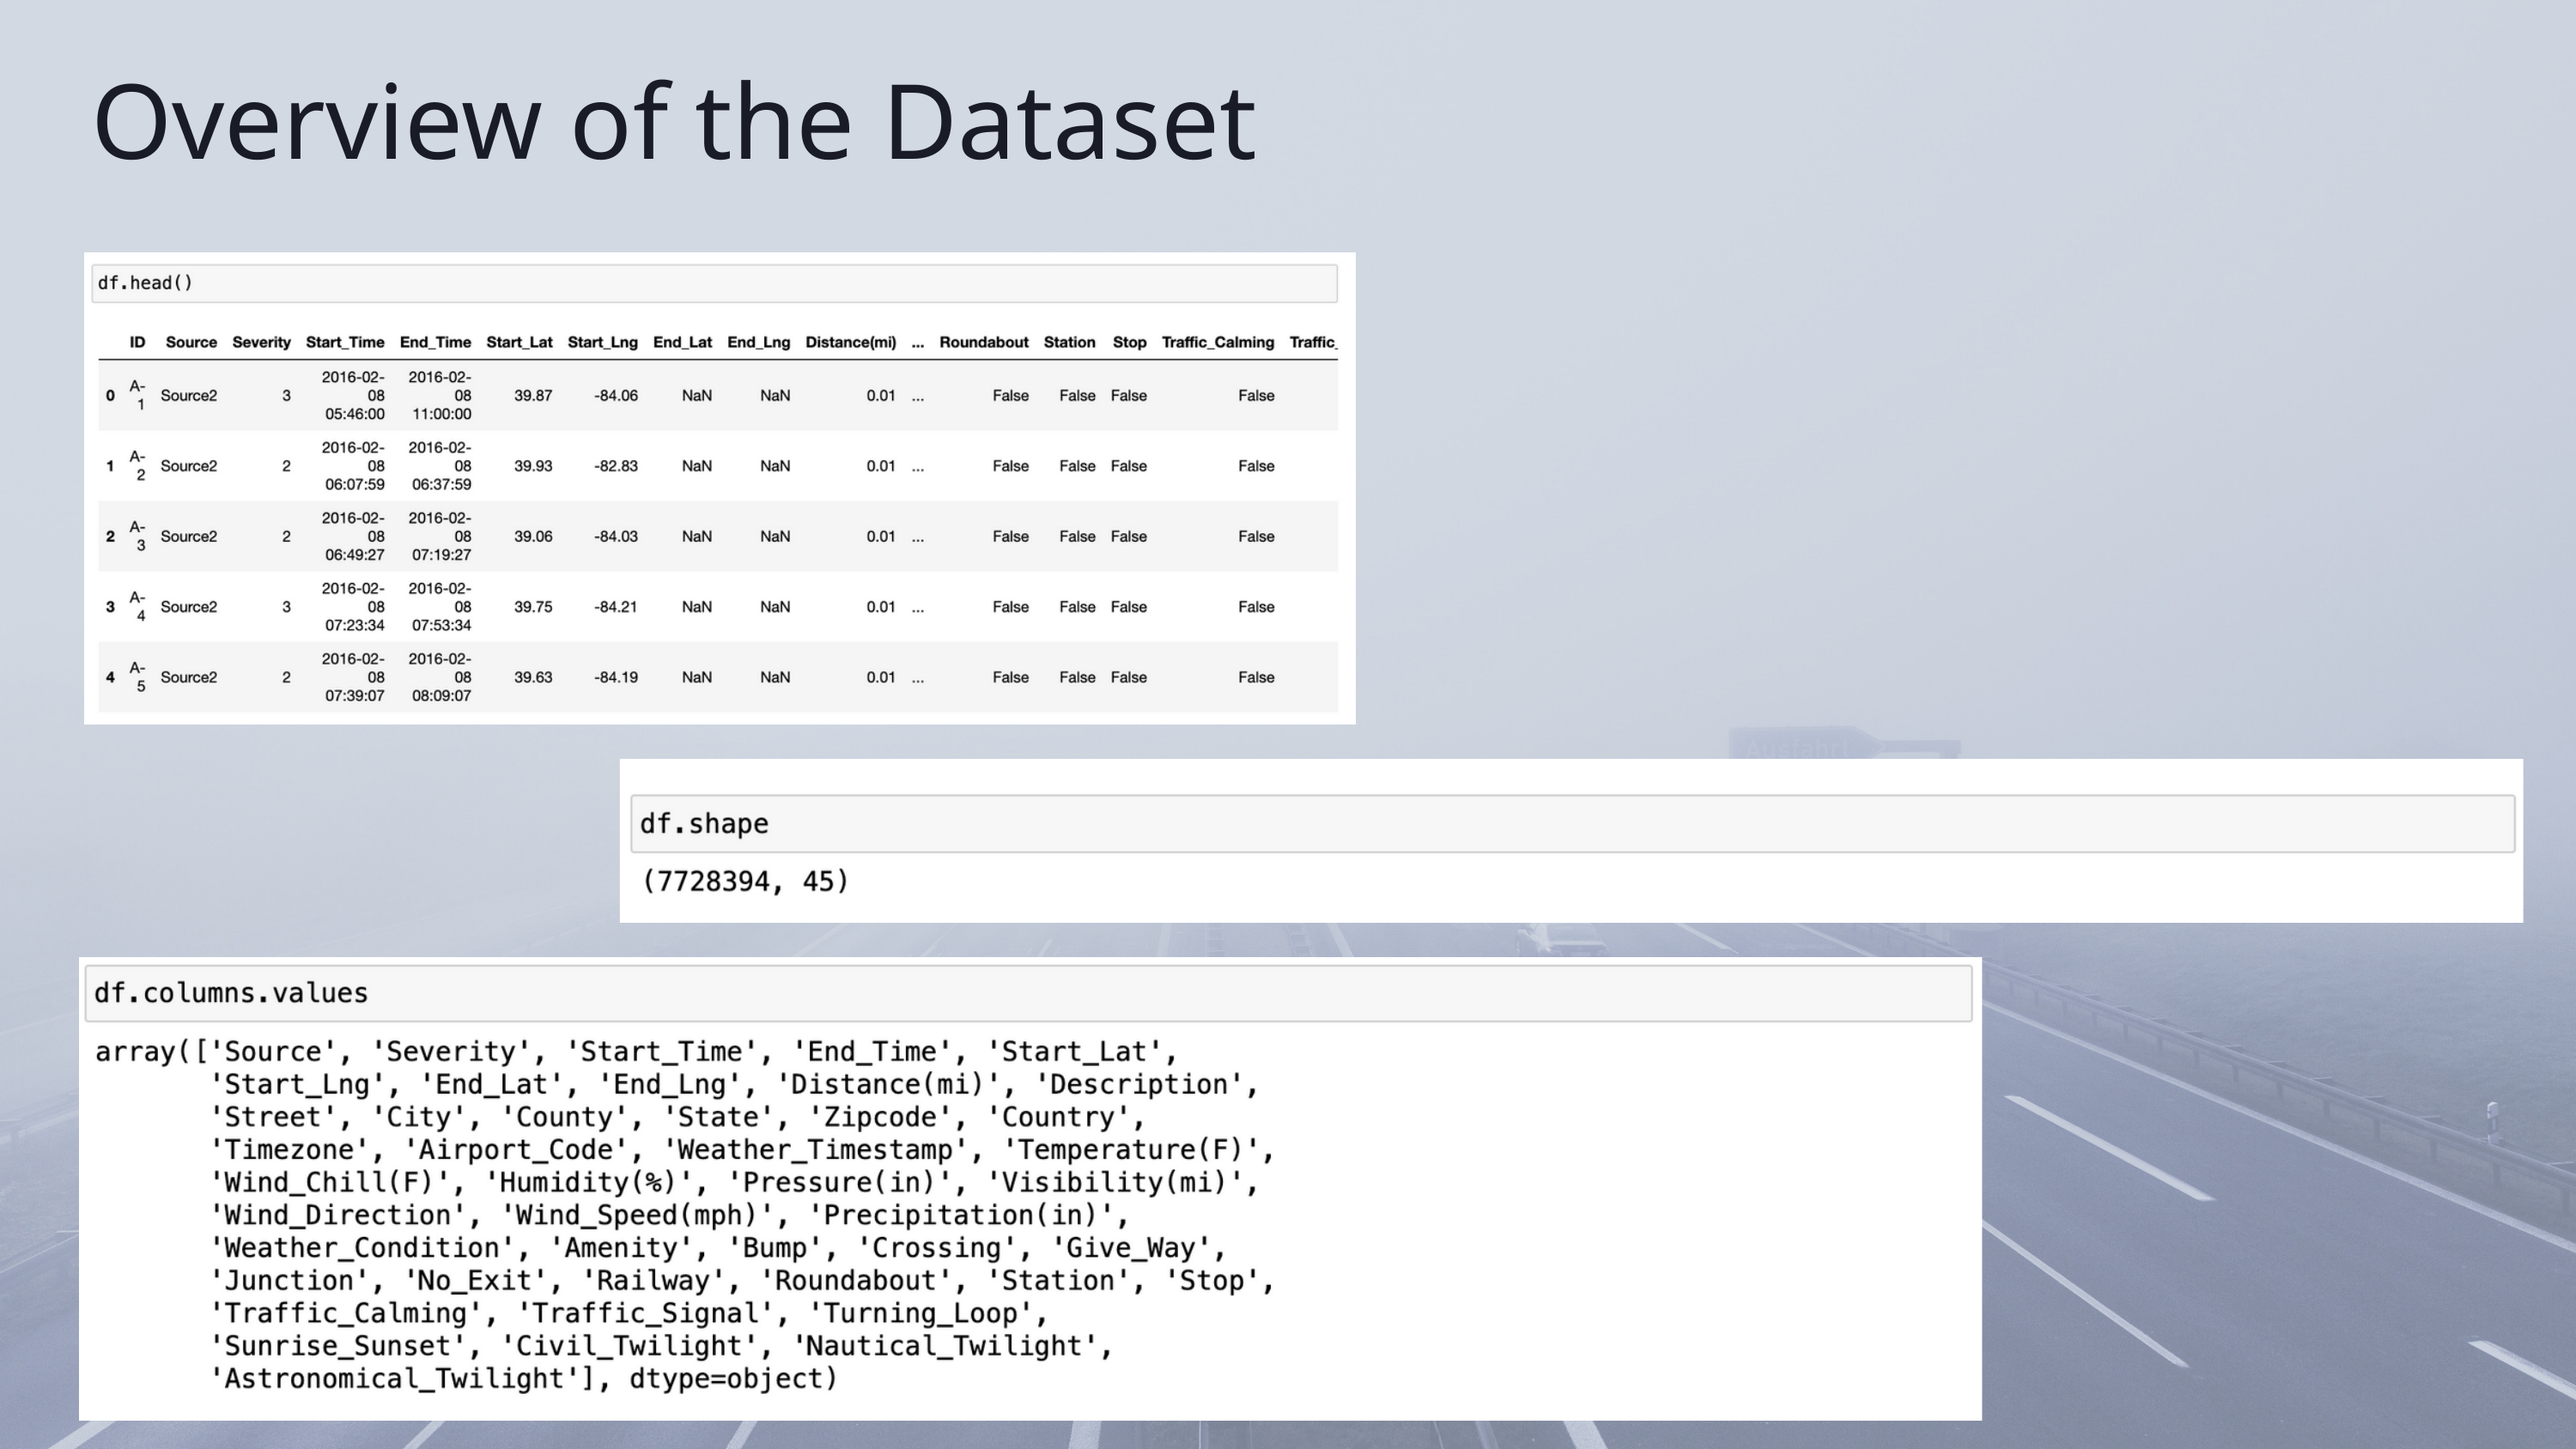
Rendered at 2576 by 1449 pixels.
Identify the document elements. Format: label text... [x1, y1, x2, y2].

text_box [79, 957, 1983, 1421]
text_box [619, 759, 2524, 923]
text_box Overview of the Dataset [43, 34, 1305, 180]
text_box [84, 252, 1356, 724]
text_box [0, 0, 2576, 1449]
